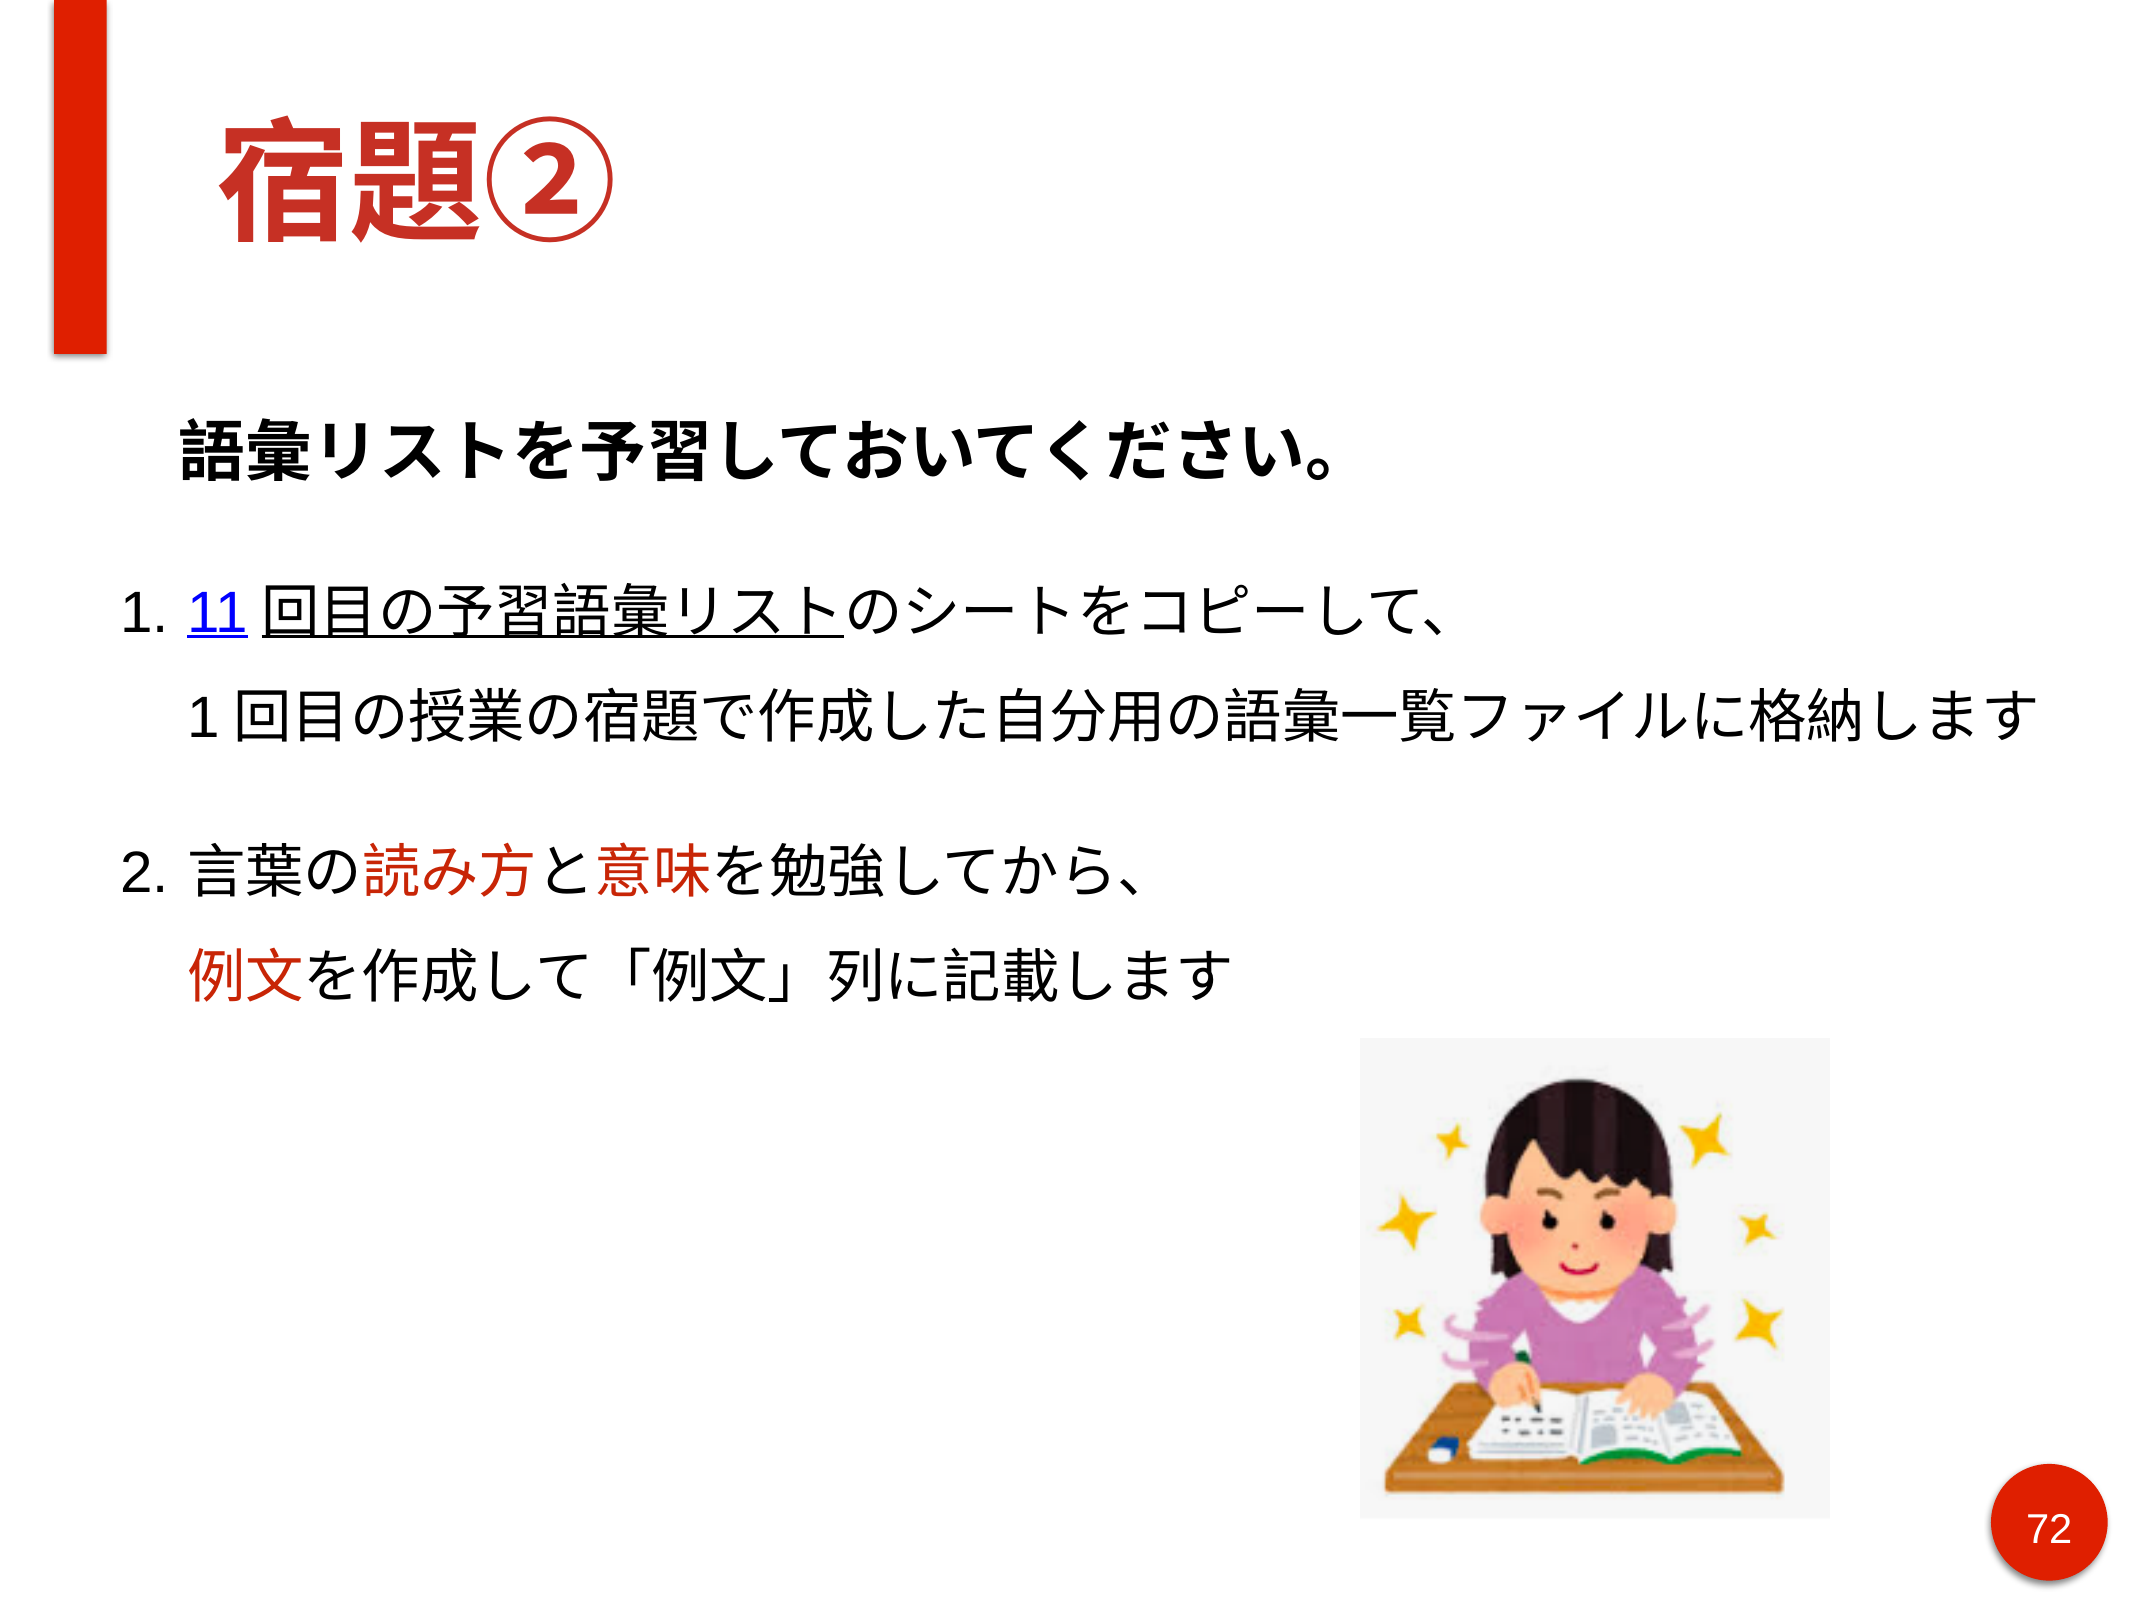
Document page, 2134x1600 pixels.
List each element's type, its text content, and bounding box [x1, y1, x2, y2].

title 宿題② [208, 0, 1973, 353]
text_box 語彙リストを予習しておいてください。 11回目の予習語彙リストのシートをコピーして、 1回目の授業の宿題で作成した自分用の語彙一覧ファイルに格納します 言葉の読み方と意味を勉強してから、 例文を作成して「例文」列に記載します [97, 353, 2110, 1129]
picture [1359, 1037, 1831, 1523]
slide_number 72 [2012, 1493, 2087, 1600]
